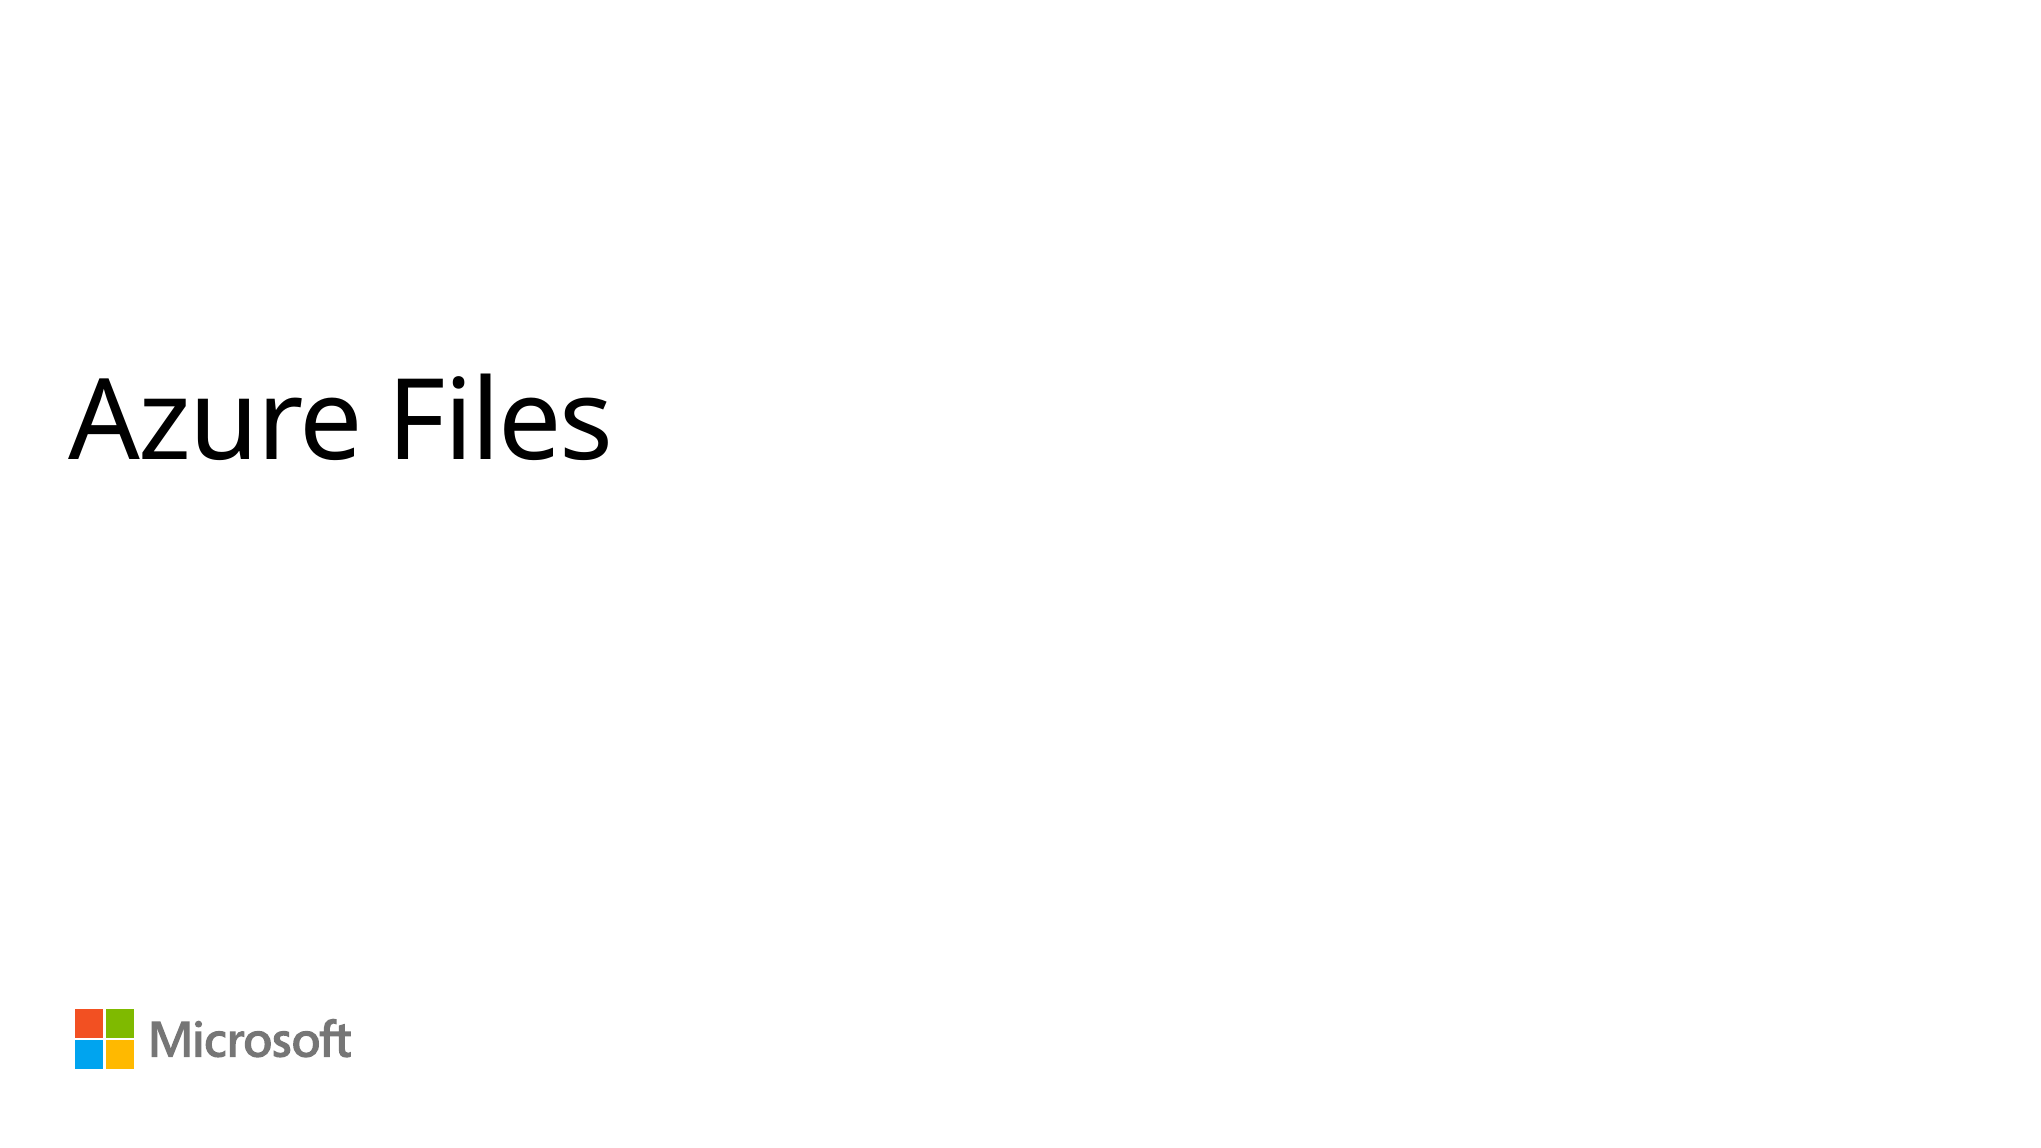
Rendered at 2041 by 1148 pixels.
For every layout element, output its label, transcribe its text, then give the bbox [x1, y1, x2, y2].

title Azure Files [45, 347, 1396, 648]
